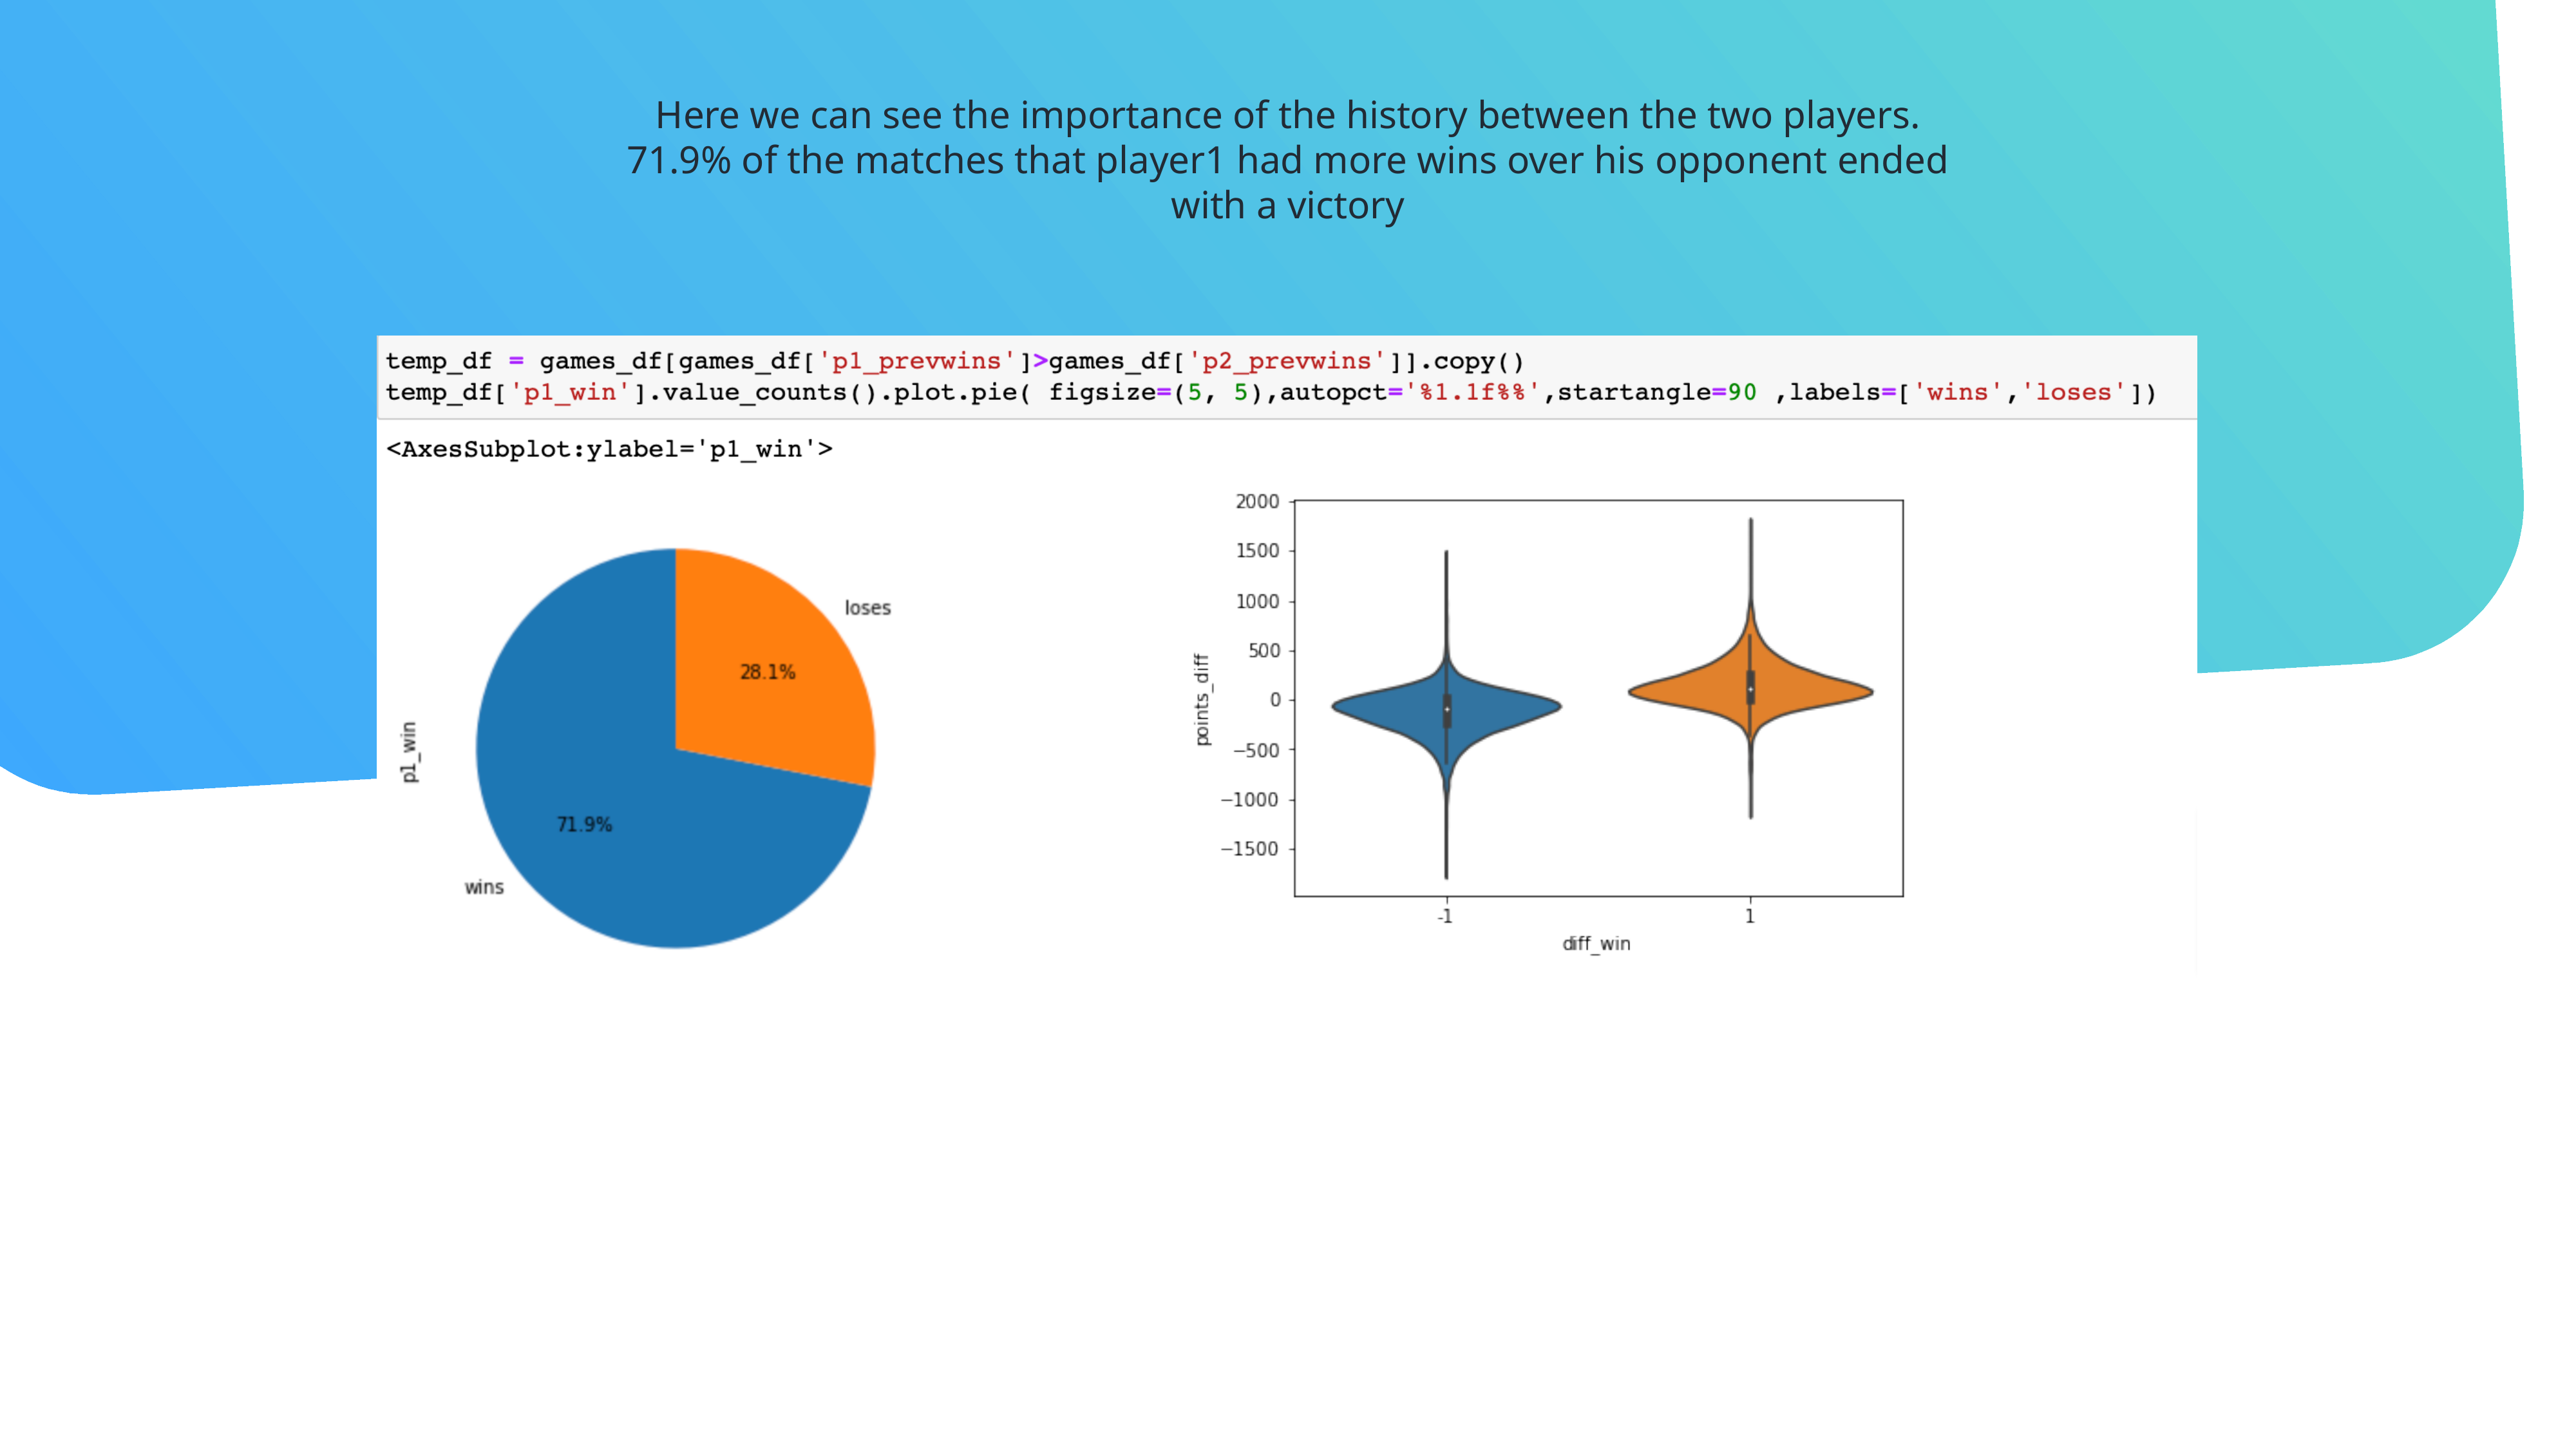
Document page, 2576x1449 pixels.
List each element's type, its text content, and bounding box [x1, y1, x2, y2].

text_box Here we can see the importance of the history between the two players. 71.9% of the matches that player1 had more wins over his opponent ended with a victory [615, 81, 1961, 236]
picture [376, 336, 2197, 1008]
text_box [0, 0, 2524, 795]
